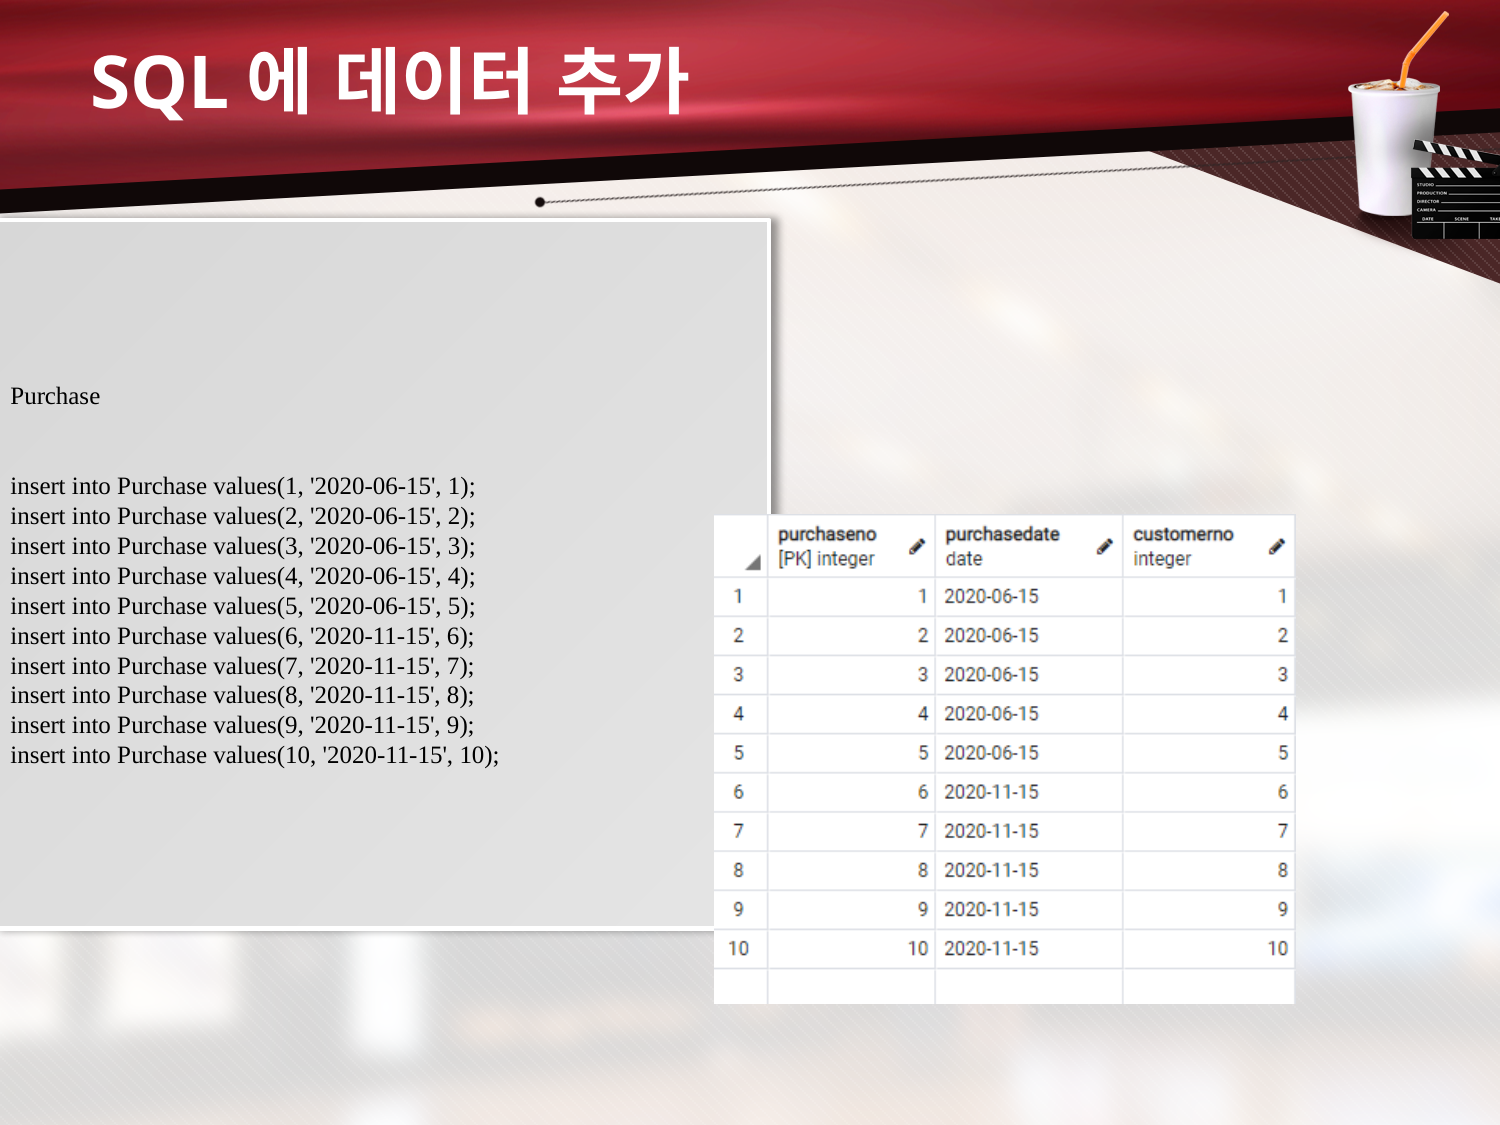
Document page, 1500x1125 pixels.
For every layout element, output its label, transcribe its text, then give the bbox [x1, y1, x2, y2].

title SQL에 데이터 추가 [75, 14, 1425, 145]
text_box Purchase insert into Purchase values(1, '2020-06-15', 1); insert into Purchase values(2, '2020-06-15', 2); insert into Purchase values(3, '2020-06-15', 3); insert into Purchase values(4, '2020-06-15', 4); insert into Purchase values(5, '2020-06-15', 5); insert into Purchase values(6, '2020-11-15', 6); insert into Purchase values(7, '2020-11-15', 7); insert into Purchase values(8, '2020-11-15', 8); insert into Purchase values(9, '2020-11-15', 9); insert into Purchase values(10, '2020-11-15', 10); [0, 218, 771, 931]
picture [0, 0, 1500, 1125]
